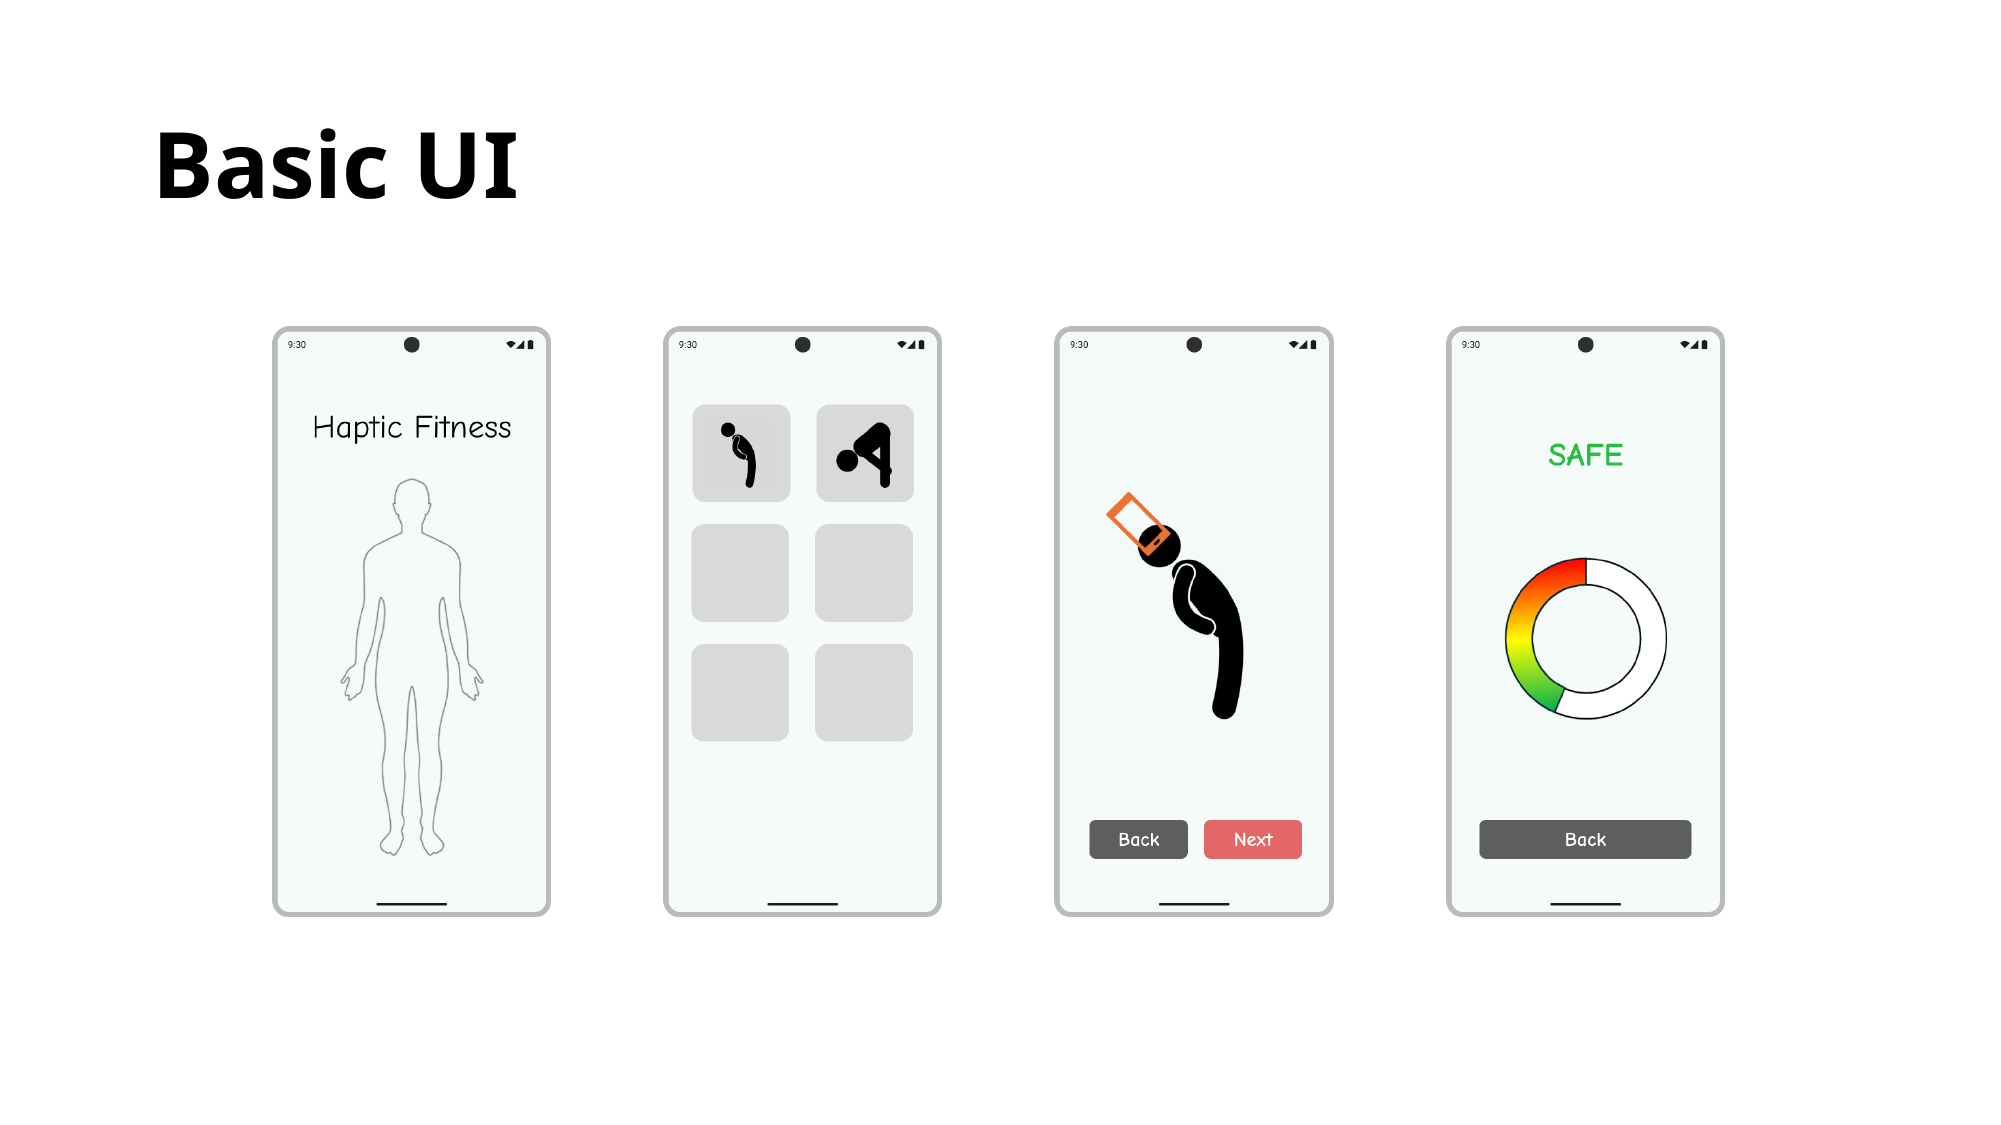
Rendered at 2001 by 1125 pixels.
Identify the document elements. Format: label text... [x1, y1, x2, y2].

picture [663, 325, 943, 918]
title Basic UI [137, 59, 1863, 278]
picture [271, 325, 552, 918]
picture [1445, 325, 1726, 918]
picture [1054, 325, 1334, 918]
